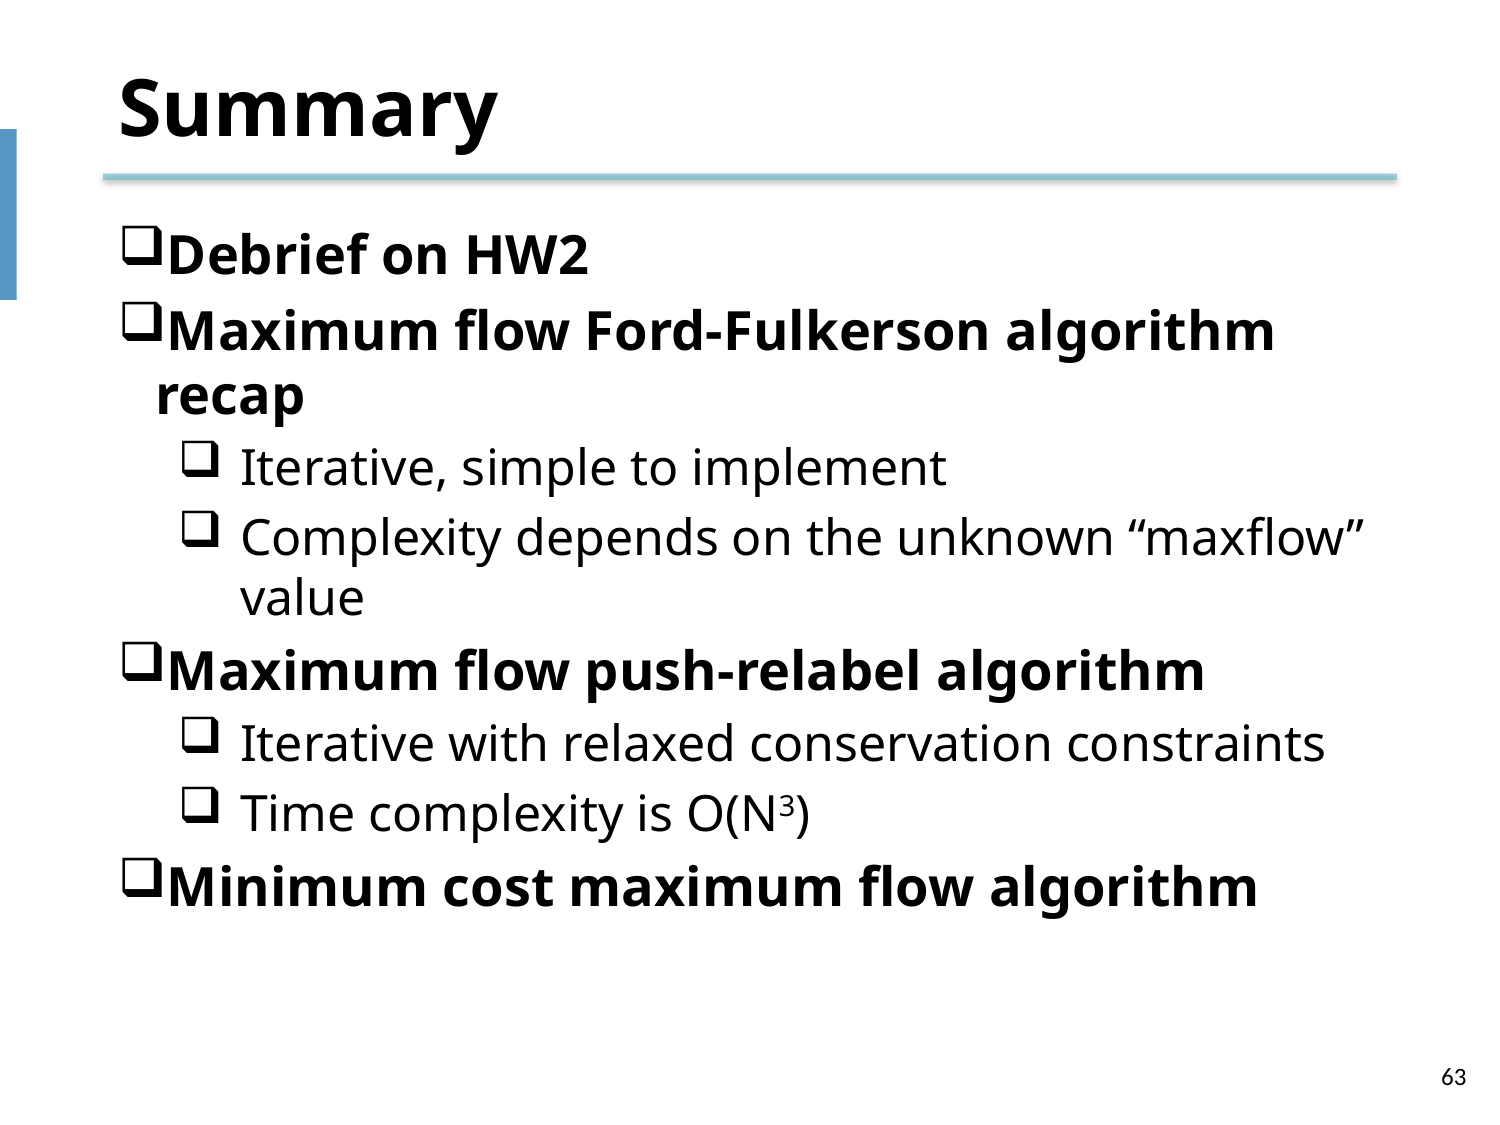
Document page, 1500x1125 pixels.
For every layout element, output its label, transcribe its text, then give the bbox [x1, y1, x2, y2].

slide_number 63 [1131, 1045, 1482, 1106]
title Summary [103, 25, 1397, 185]
list Debrief on HW2 Maximum flow Ford-Fulkerson algorithm recap Iterative, simple to implement Complexity depends on the unknown “maxflow” value Maximum flow push-relabel algorithm Iterative with relaxed conservation constraints Time complexity is O(N3) Minimum cost maximum flow algorithm [103, 212, 1397, 977]
